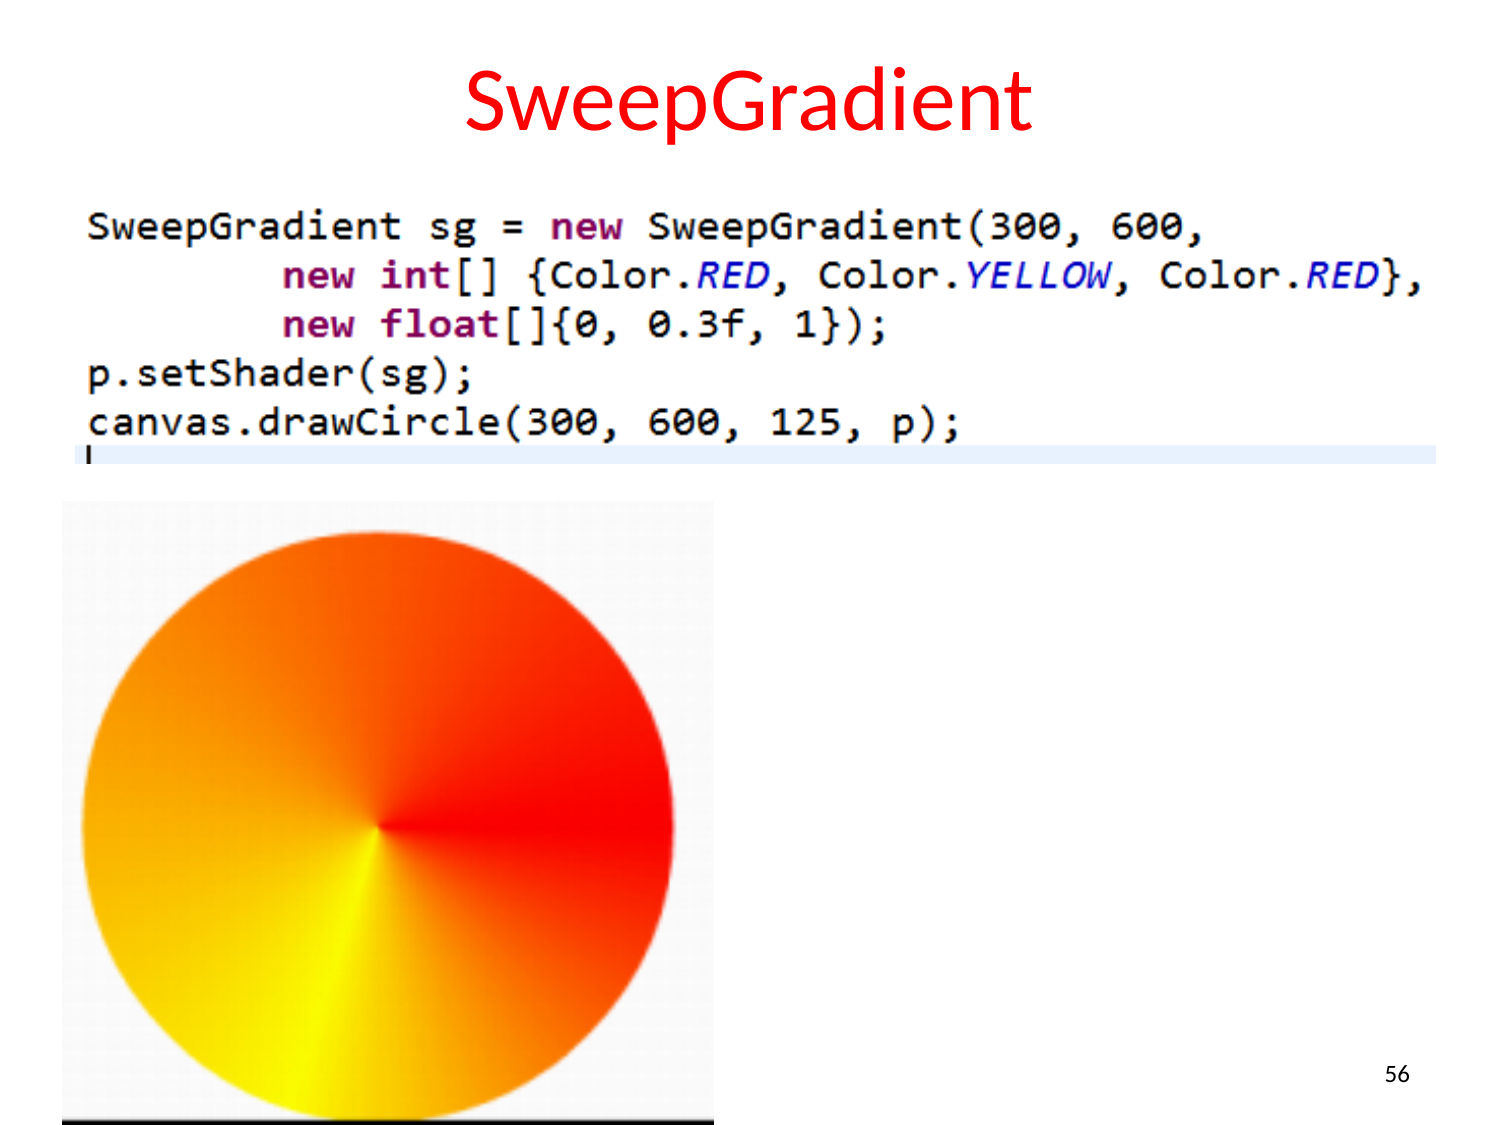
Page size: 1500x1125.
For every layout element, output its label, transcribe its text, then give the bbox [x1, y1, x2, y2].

title SweepGradient [75, 0, 1425, 188]
picture [62, 500, 714, 1125]
slide_number 56 [1074, 1042, 1425, 1103]
picture [74, 199, 1437, 465]
